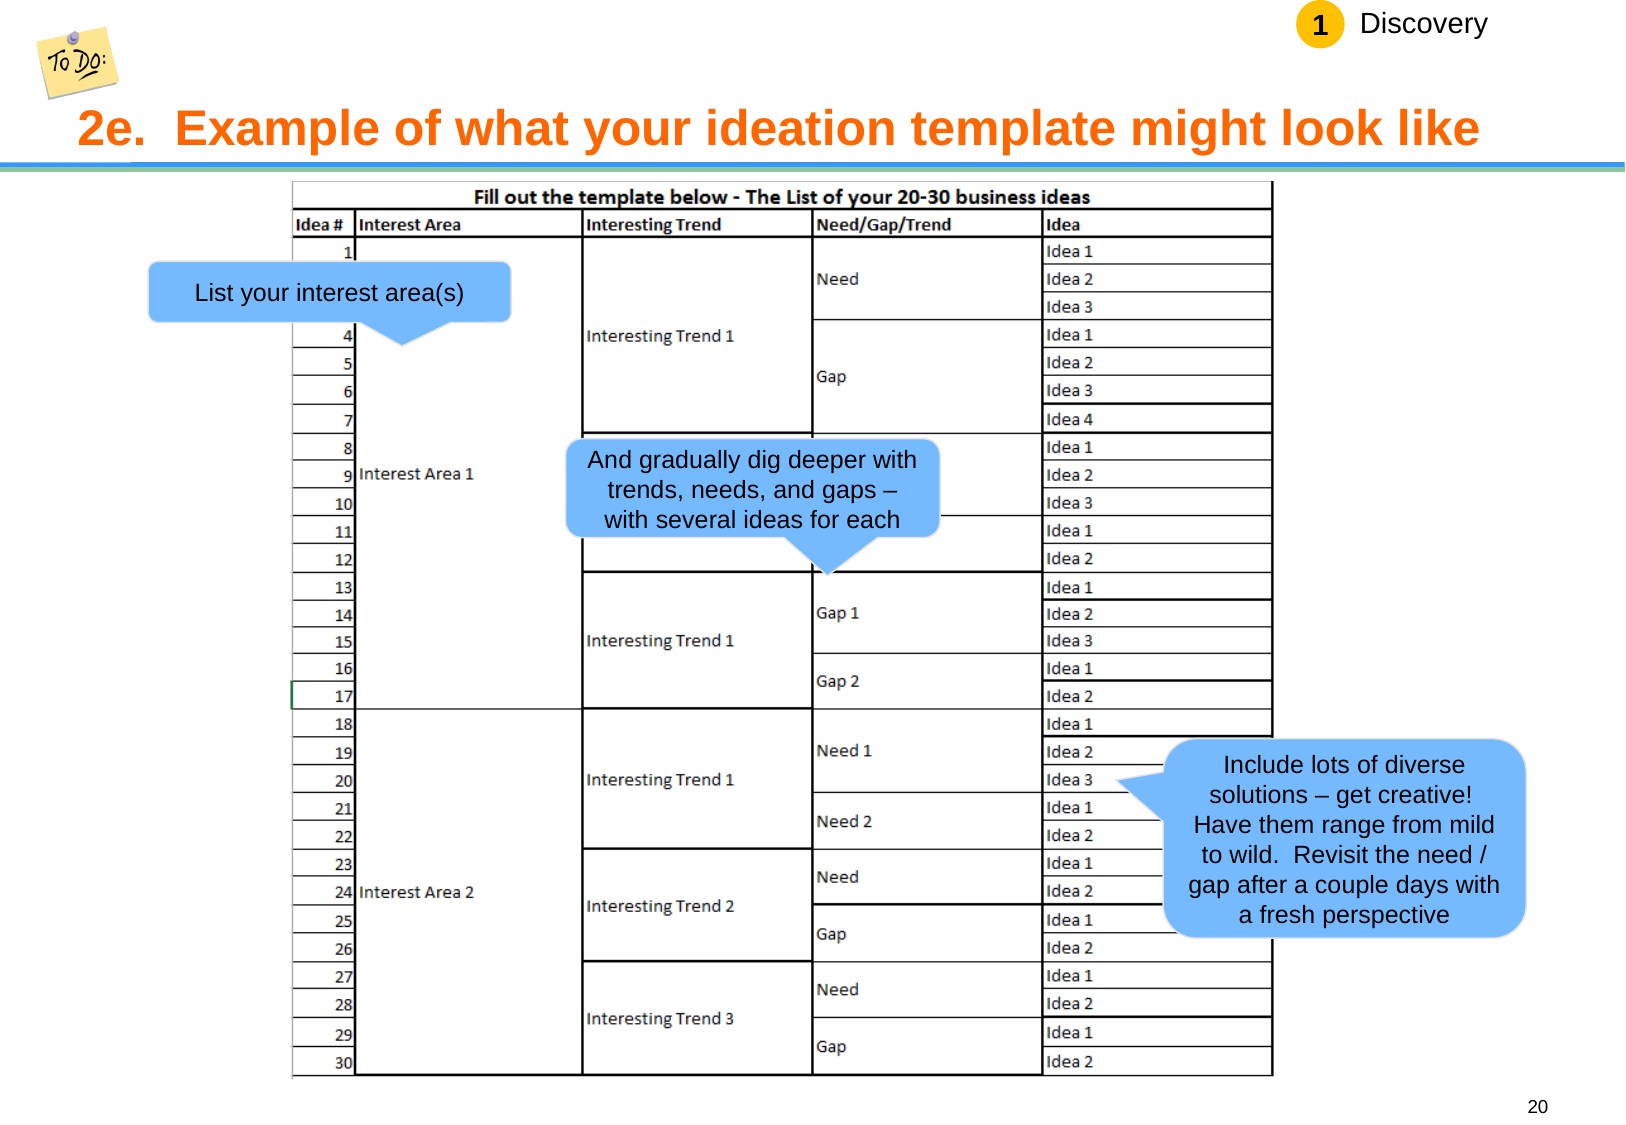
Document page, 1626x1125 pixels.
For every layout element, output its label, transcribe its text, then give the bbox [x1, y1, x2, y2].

text_box 1 [1296, 0, 1345, 49]
text_box Discovery [1345, 0, 1504, 55]
text_box List your interest area(s) [146, 259, 284, 325]
picture [289, 180, 1277, 1079]
text_box Include lots of diverse solutions – get creative! Have them range from mild to wild. Revisit the need / gap after a couple days with a fresh perspective [1281, 736, 1529, 941]
title 2e. Example of what your ideation template might look like [77, 26, 1548, 163]
picture [35, 26, 119, 100]
